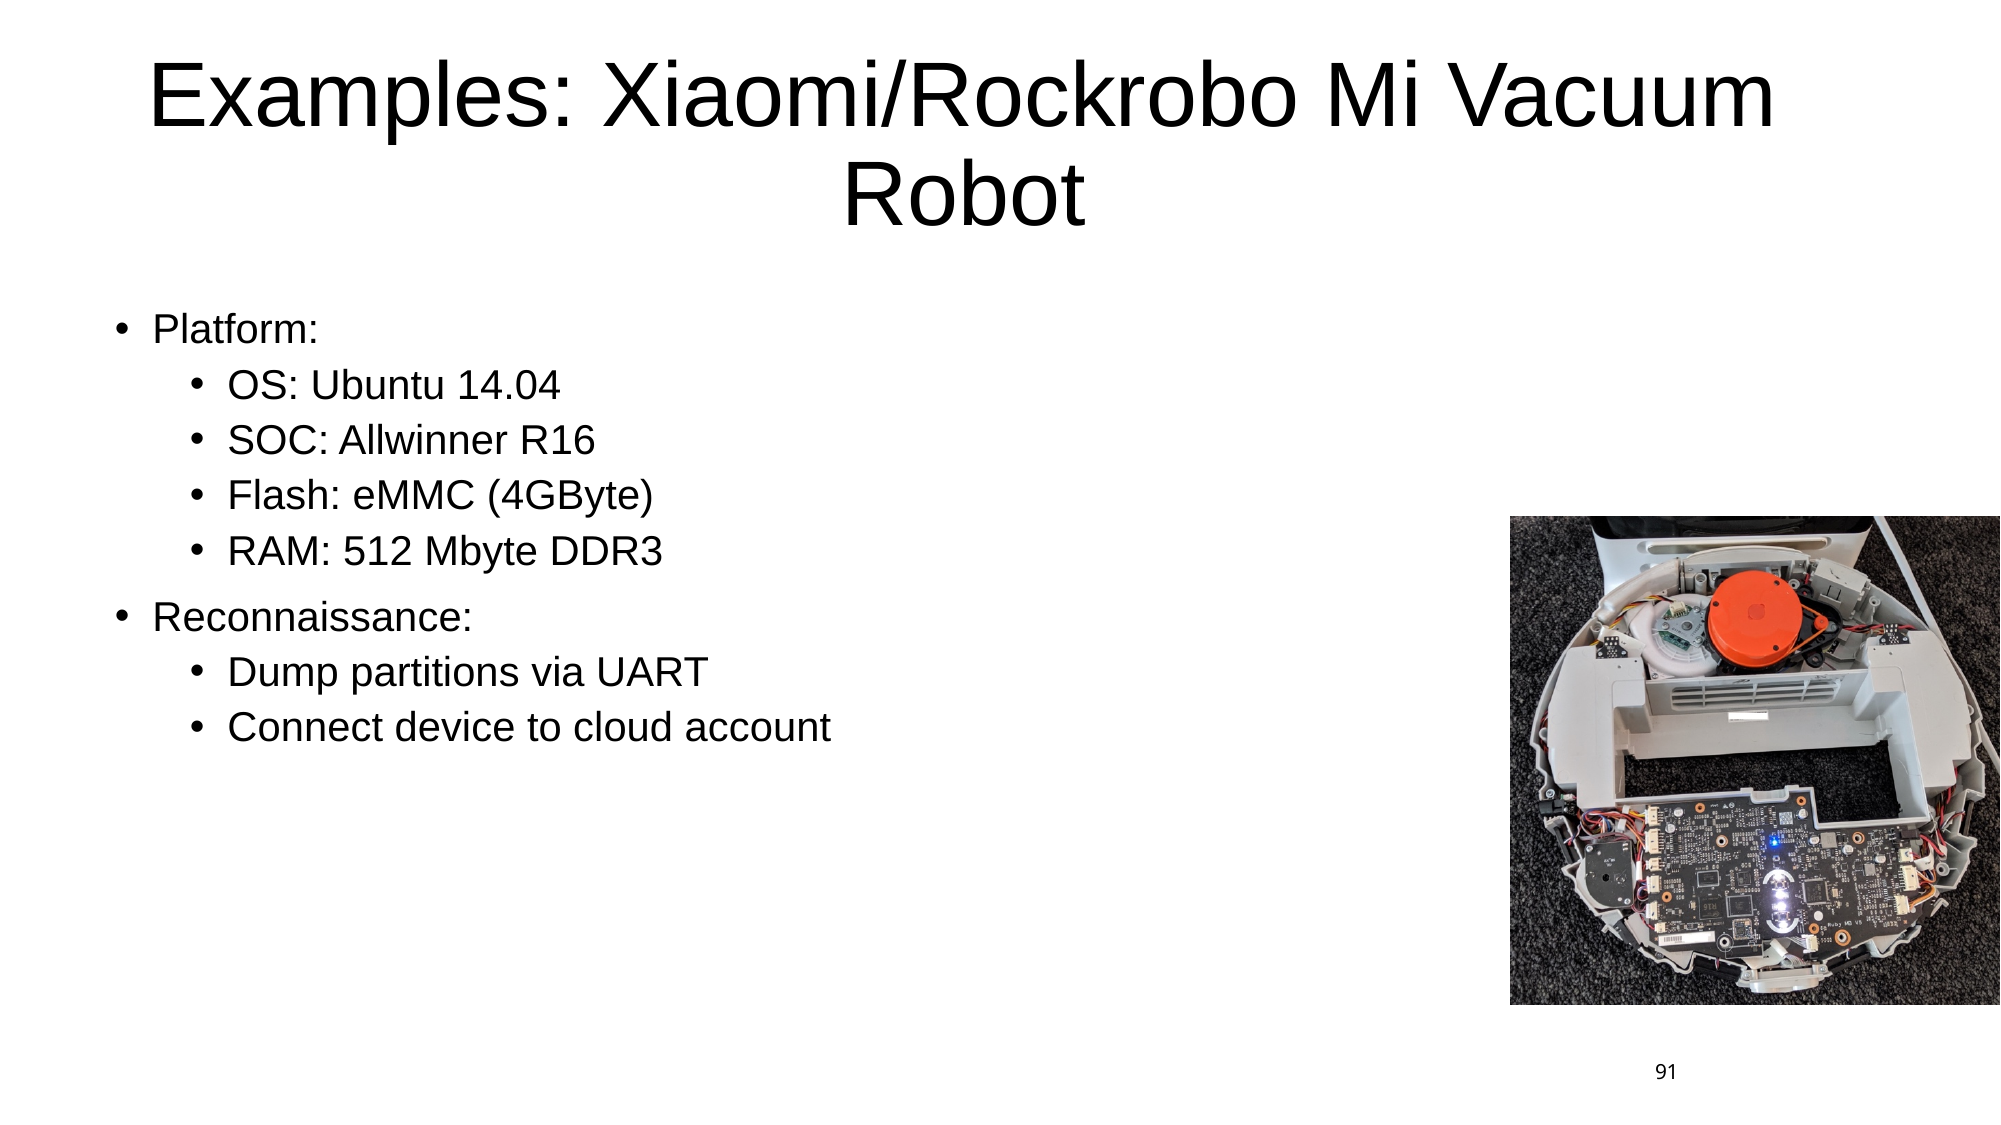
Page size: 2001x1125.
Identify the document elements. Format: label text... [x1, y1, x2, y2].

picture [1510, 516, 2000, 1005]
slide_number 91 [1433, 1042, 1900, 1103]
list Platform: OS: Ubuntu 14.04 SOC: Allwinner R16 Flash: eMMC (4GByte) RAM: 512 Mbyte DDR3 Reconnaissance: Dump partitions via UART Connect device to cloud account [99, 300, 1900, 1043]
title Examples: Xiaomi/Rockrobo Mi Vacuum Robot [27, 40, 1900, 183]
